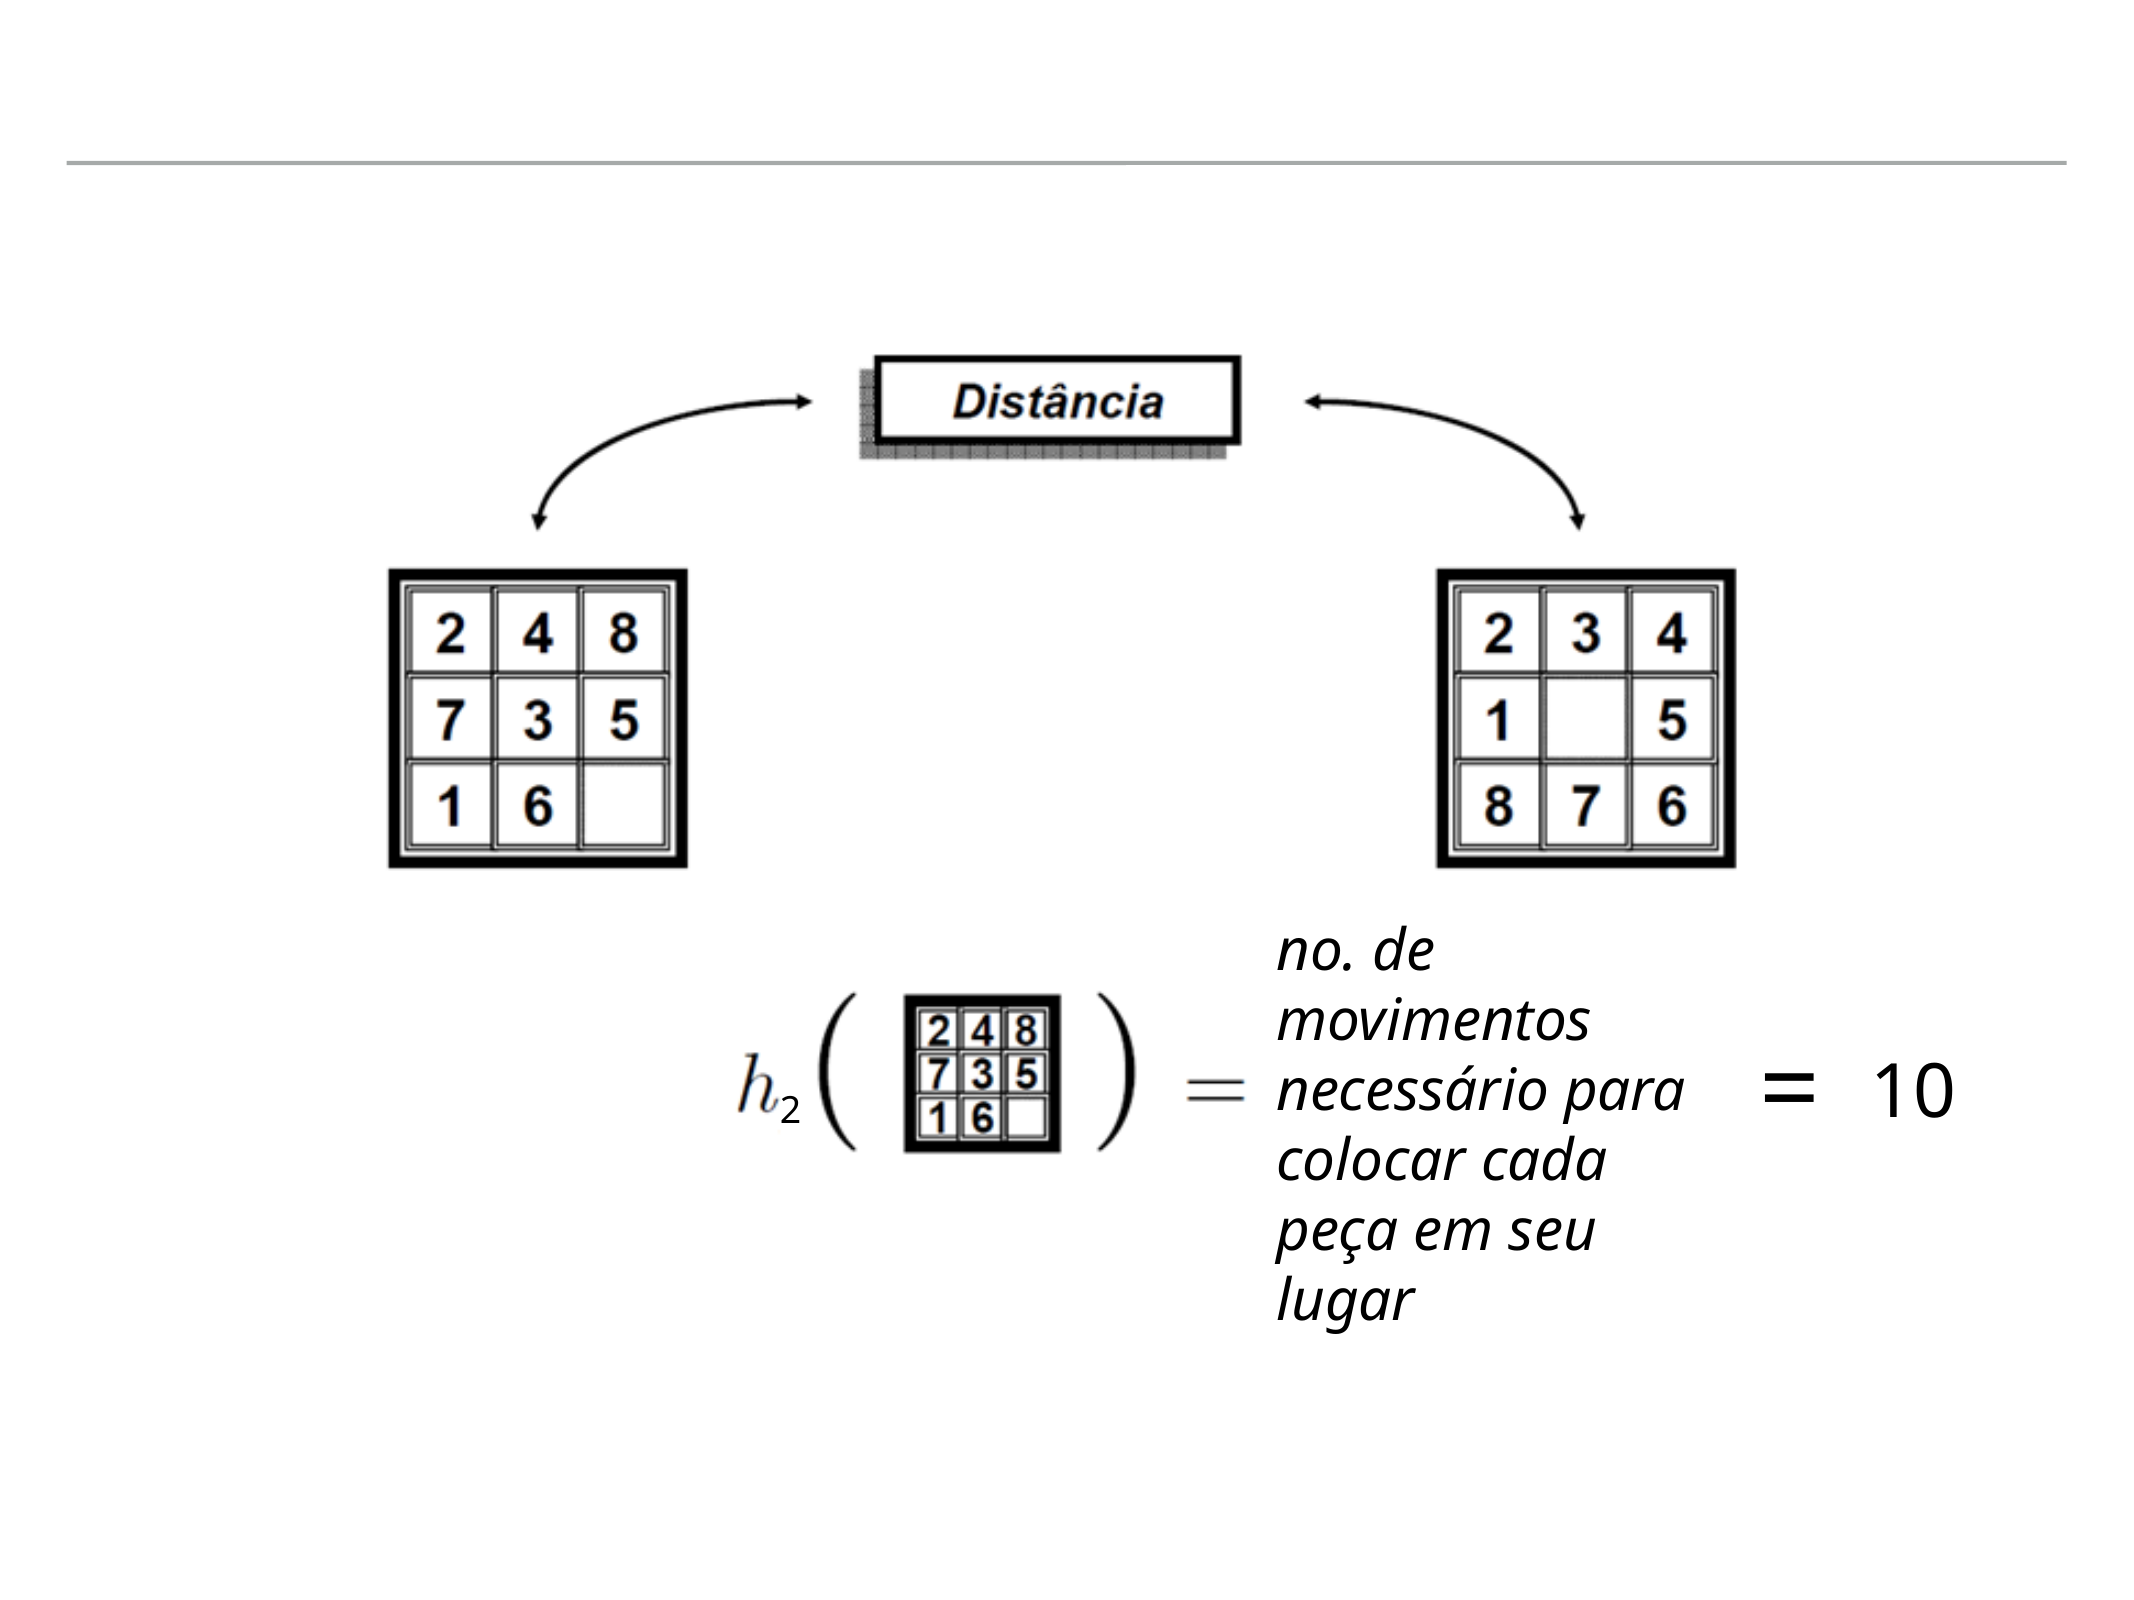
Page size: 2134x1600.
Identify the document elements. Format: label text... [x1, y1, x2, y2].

text_box 10 [1862, 1035, 1965, 1140]
picture [374, 354, 1760, 1204]
text_box no. de movimentos necessário para colocar cada peça em seu lugar [1268, 1211, 1744, 1340]
text_box = [1765, 1011, 1834, 1156]
